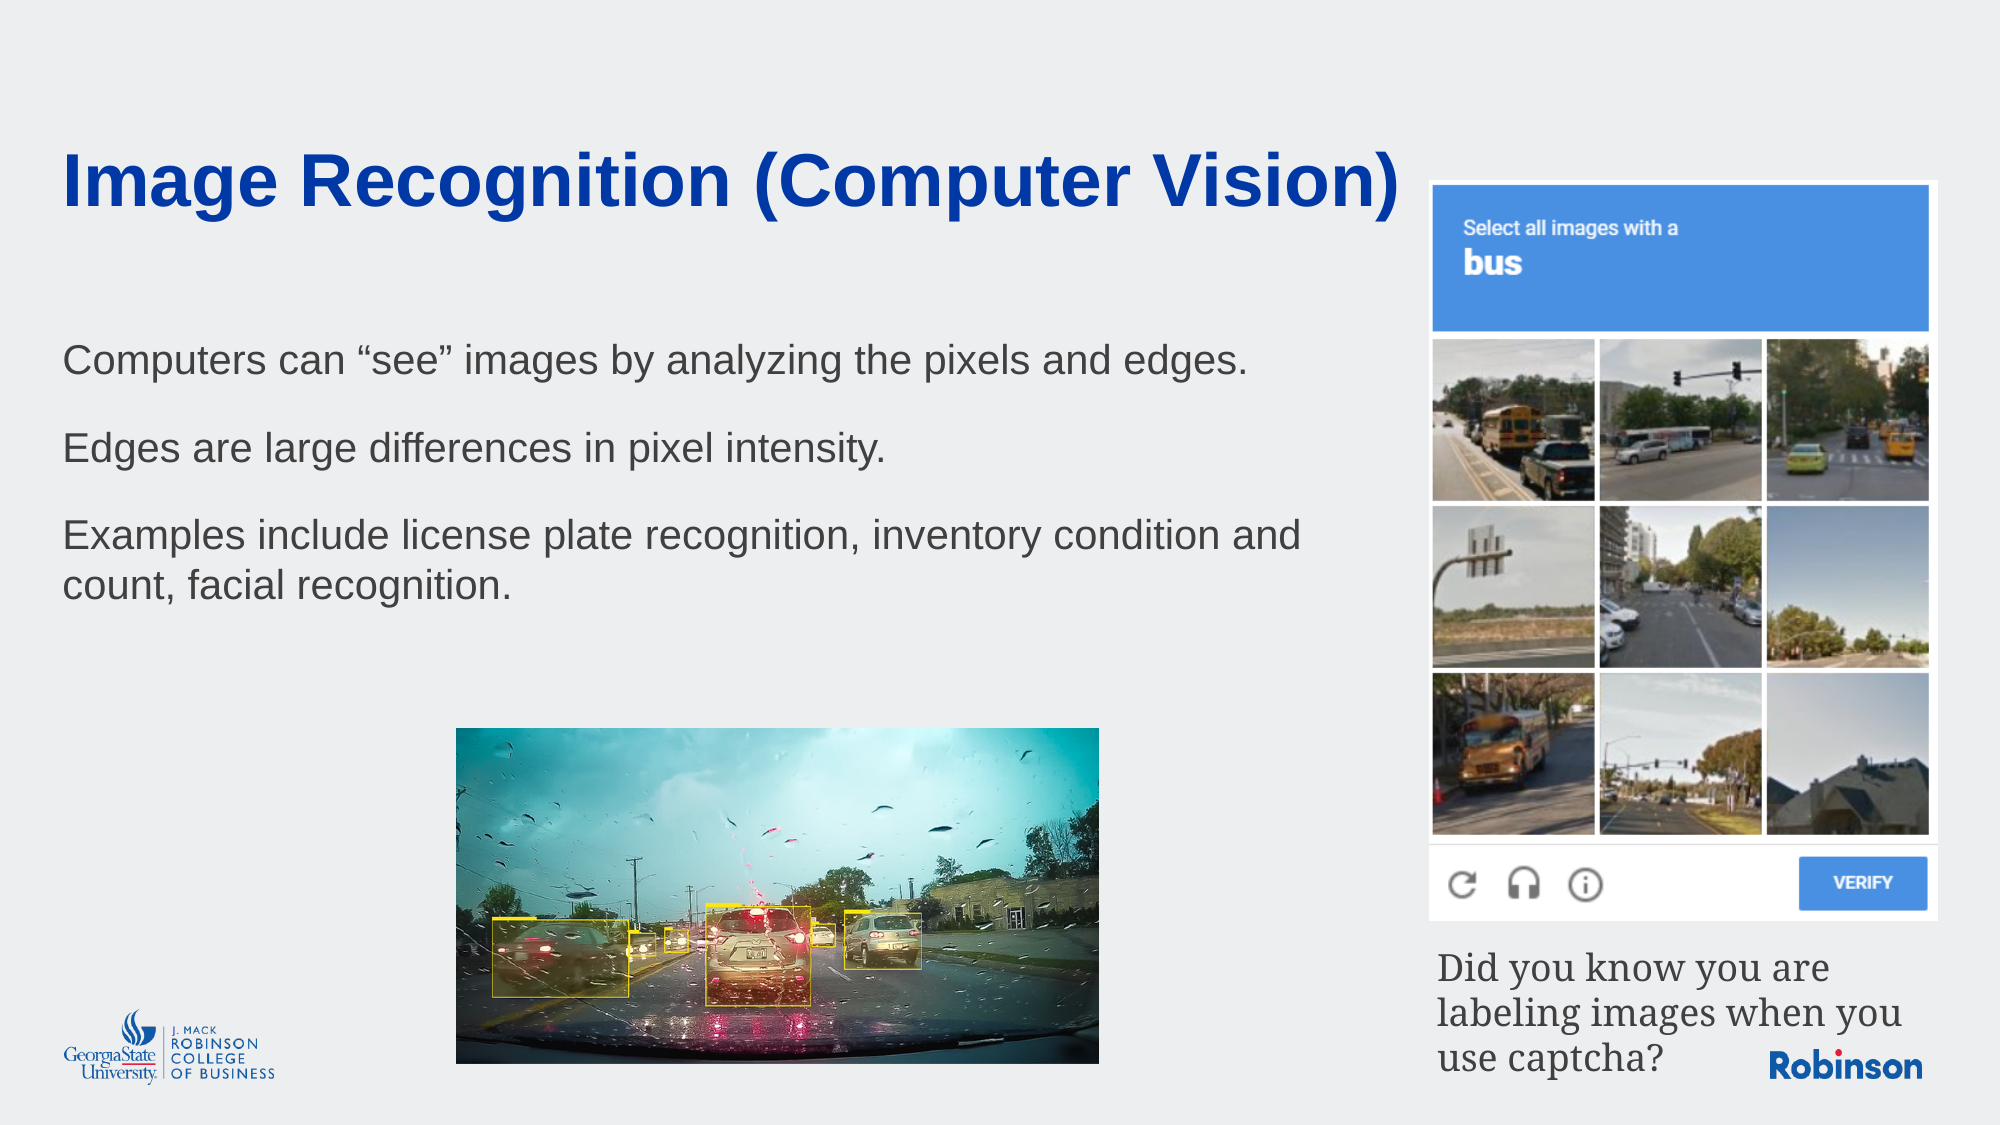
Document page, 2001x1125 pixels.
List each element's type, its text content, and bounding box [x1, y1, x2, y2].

picture [455, 728, 1099, 1065]
picture [64, 1009, 274, 1085]
title Image Recognition (Computer Vision) [62, 141, 1938, 223]
text_box Computers can “see” images by analyzing the pixels and edges. Edges are large differences in pixel intensity. Examples include license plate recognition, inventory condition and count, facial recognition. [62, 332, 1368, 978]
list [1429, 180, 1938, 921]
text_box Did you know you are labeling images when you use captcha? [1422, 936, 1977, 1125]
